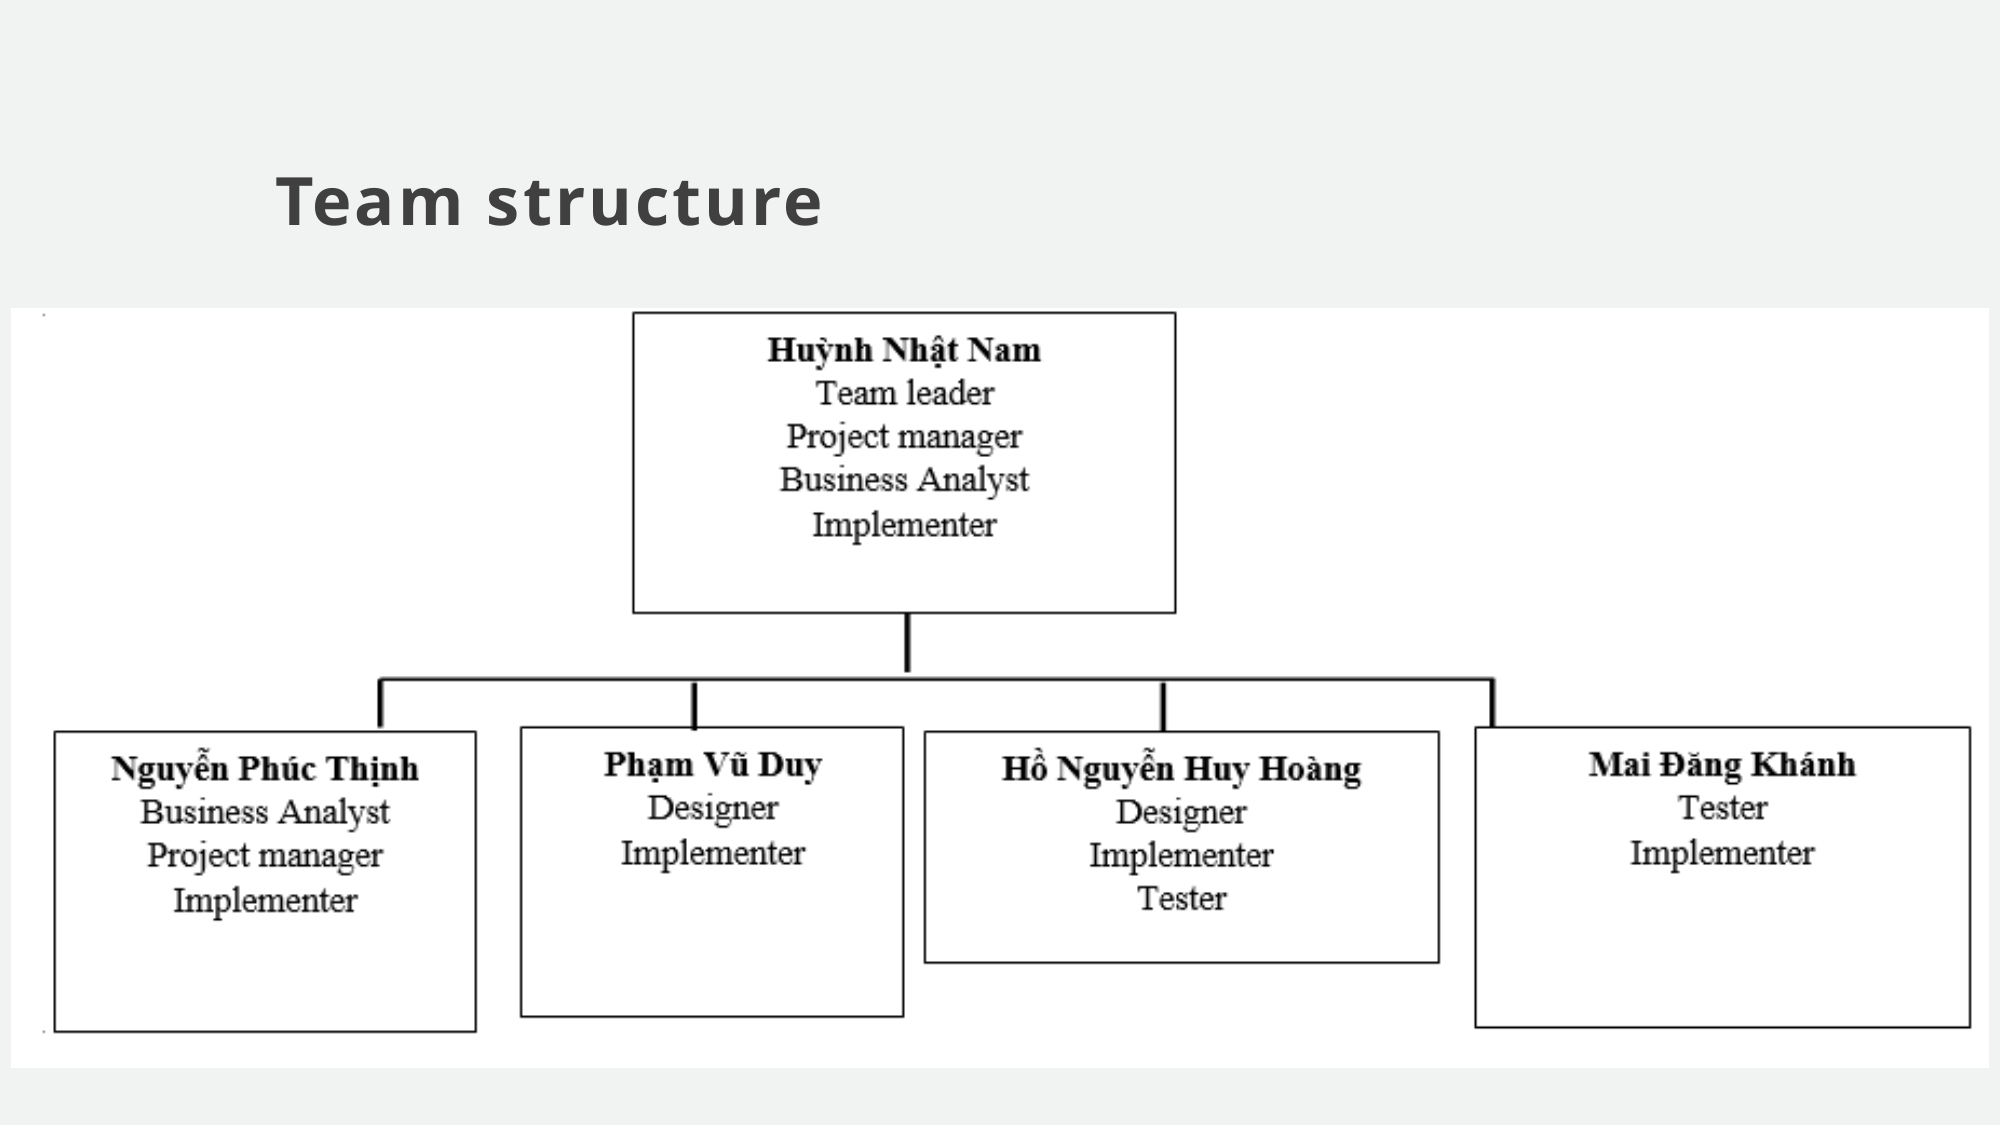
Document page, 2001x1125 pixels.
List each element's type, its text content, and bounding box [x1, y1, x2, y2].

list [11, 308, 1989, 1069]
title Team structure [256, 77, 1098, 254]
